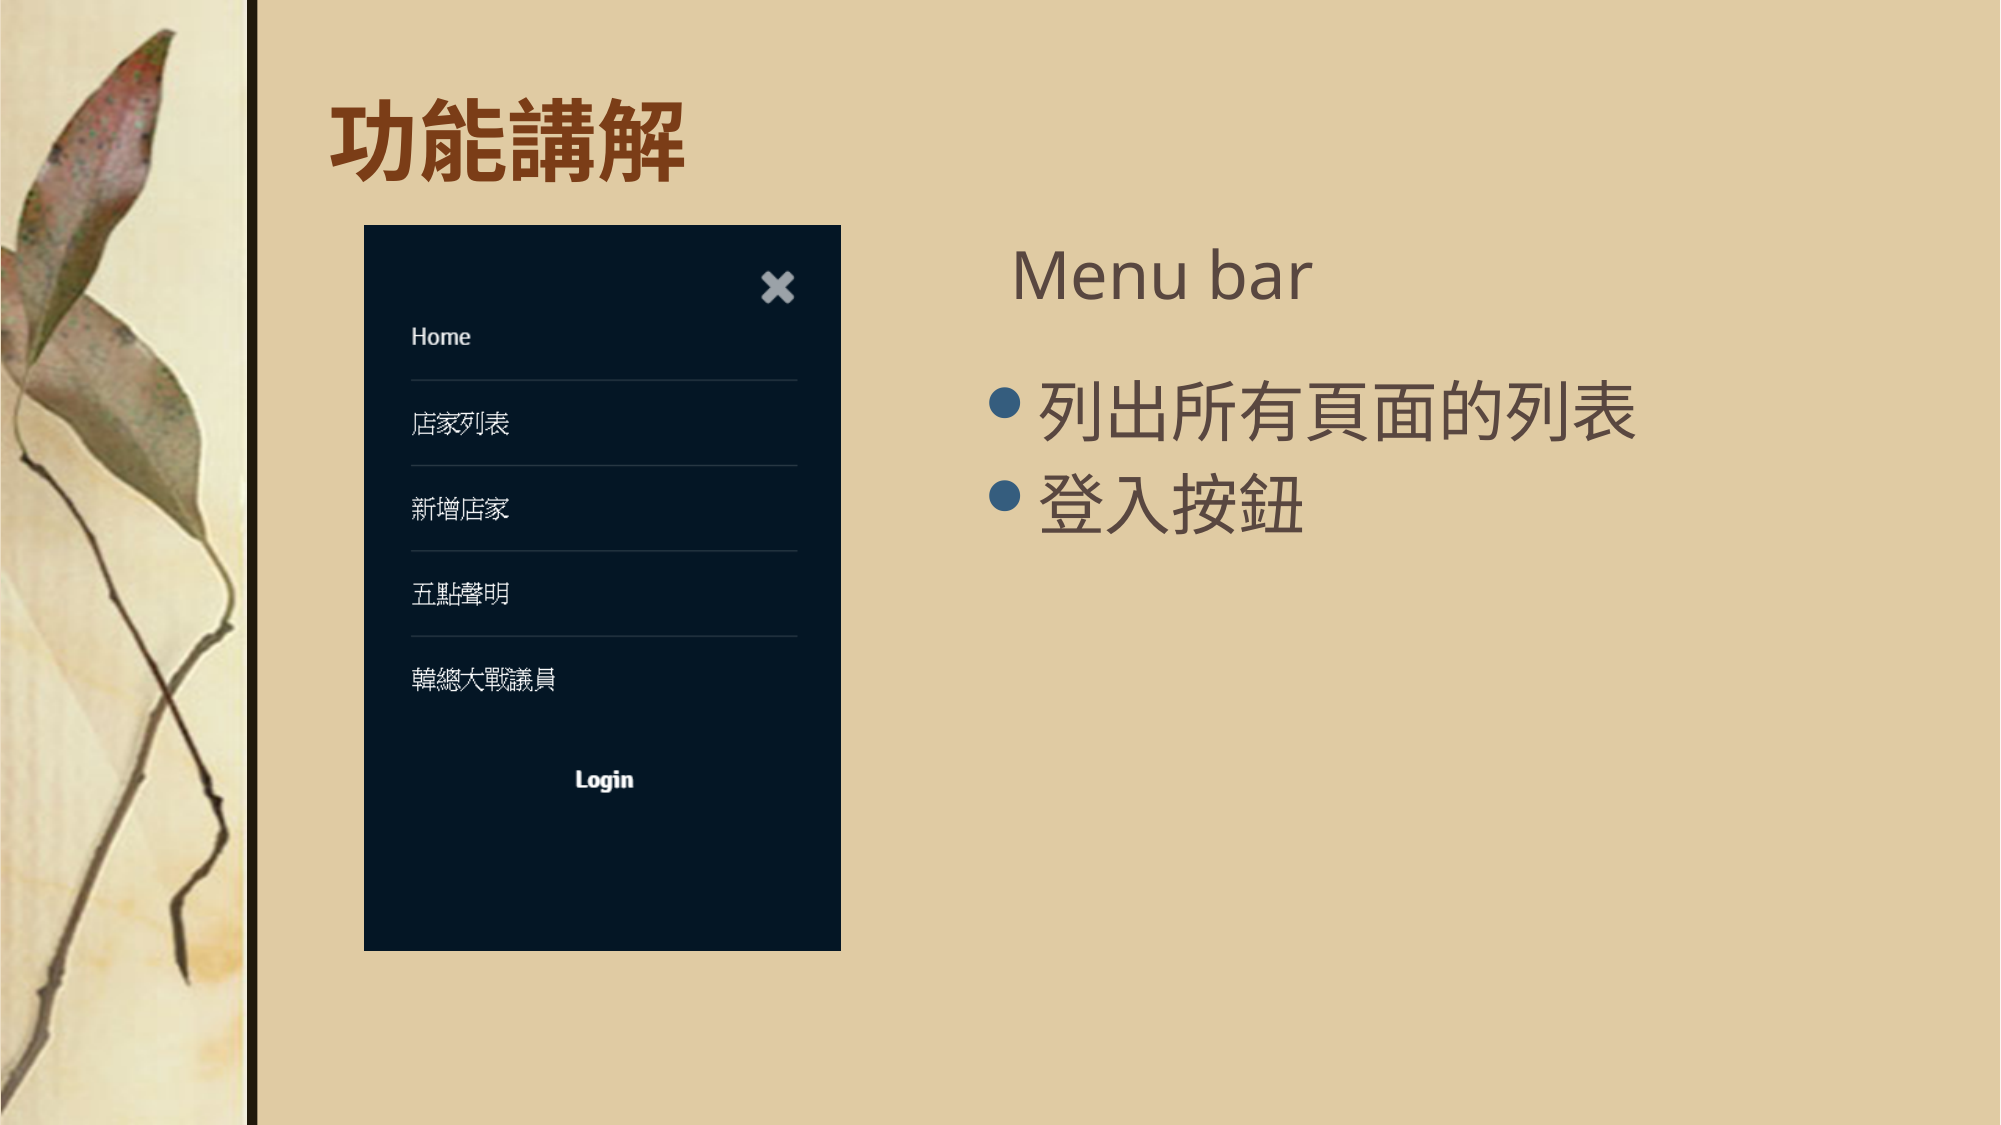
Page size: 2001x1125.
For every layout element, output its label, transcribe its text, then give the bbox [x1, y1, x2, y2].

list 列出所有頁面的列表 登入按鈕 [956, 362, 1886, 995]
picture [364, 225, 841, 951]
title 功能講解 [313, 45, 1954, 233]
picture [1, 0, 247, 1125]
text_box Menu bar [981, 225, 1446, 363]
